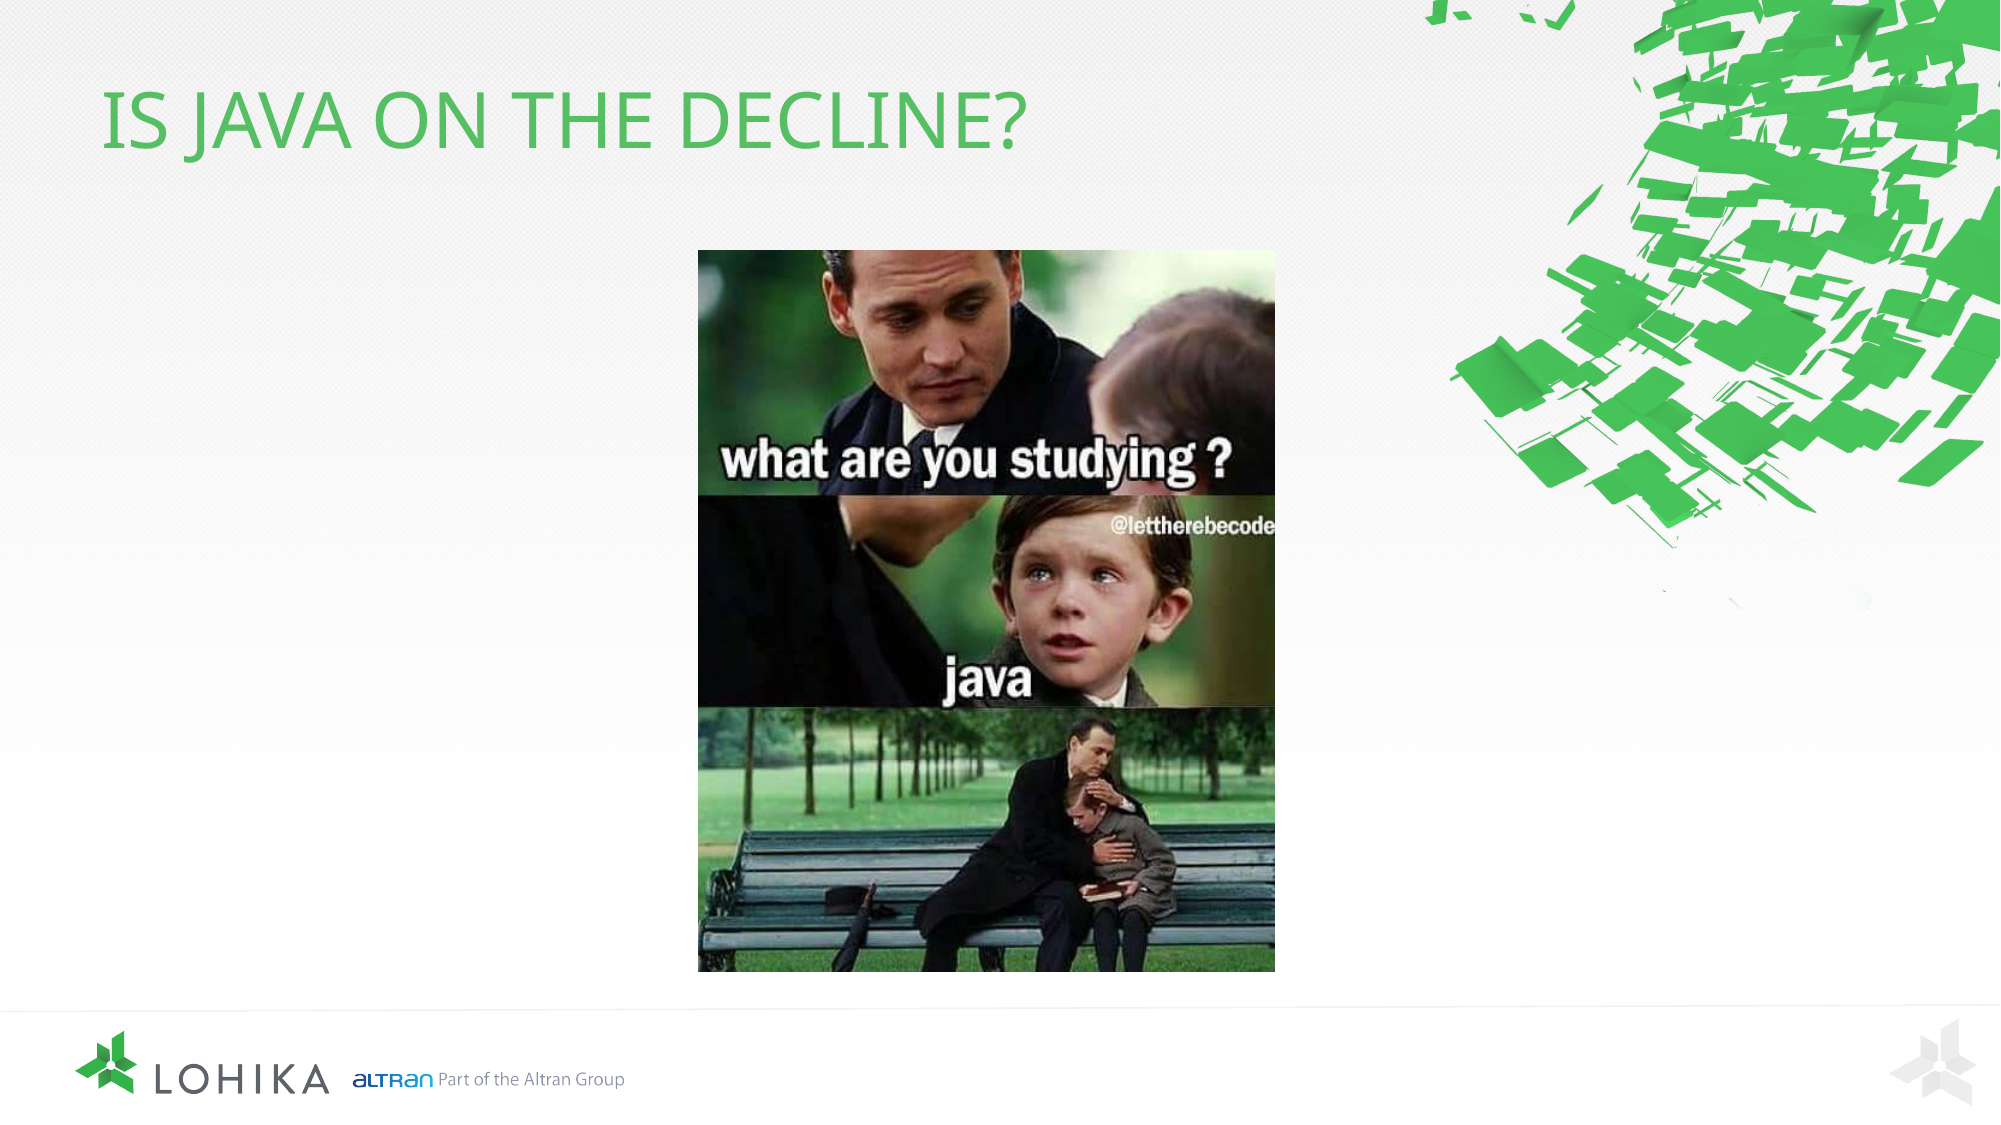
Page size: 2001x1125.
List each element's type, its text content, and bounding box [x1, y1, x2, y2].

title Is Java on the decline? [86, 63, 1887, 251]
picture [0, 0, 2001, 1125]
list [697, 250, 1276, 973]
